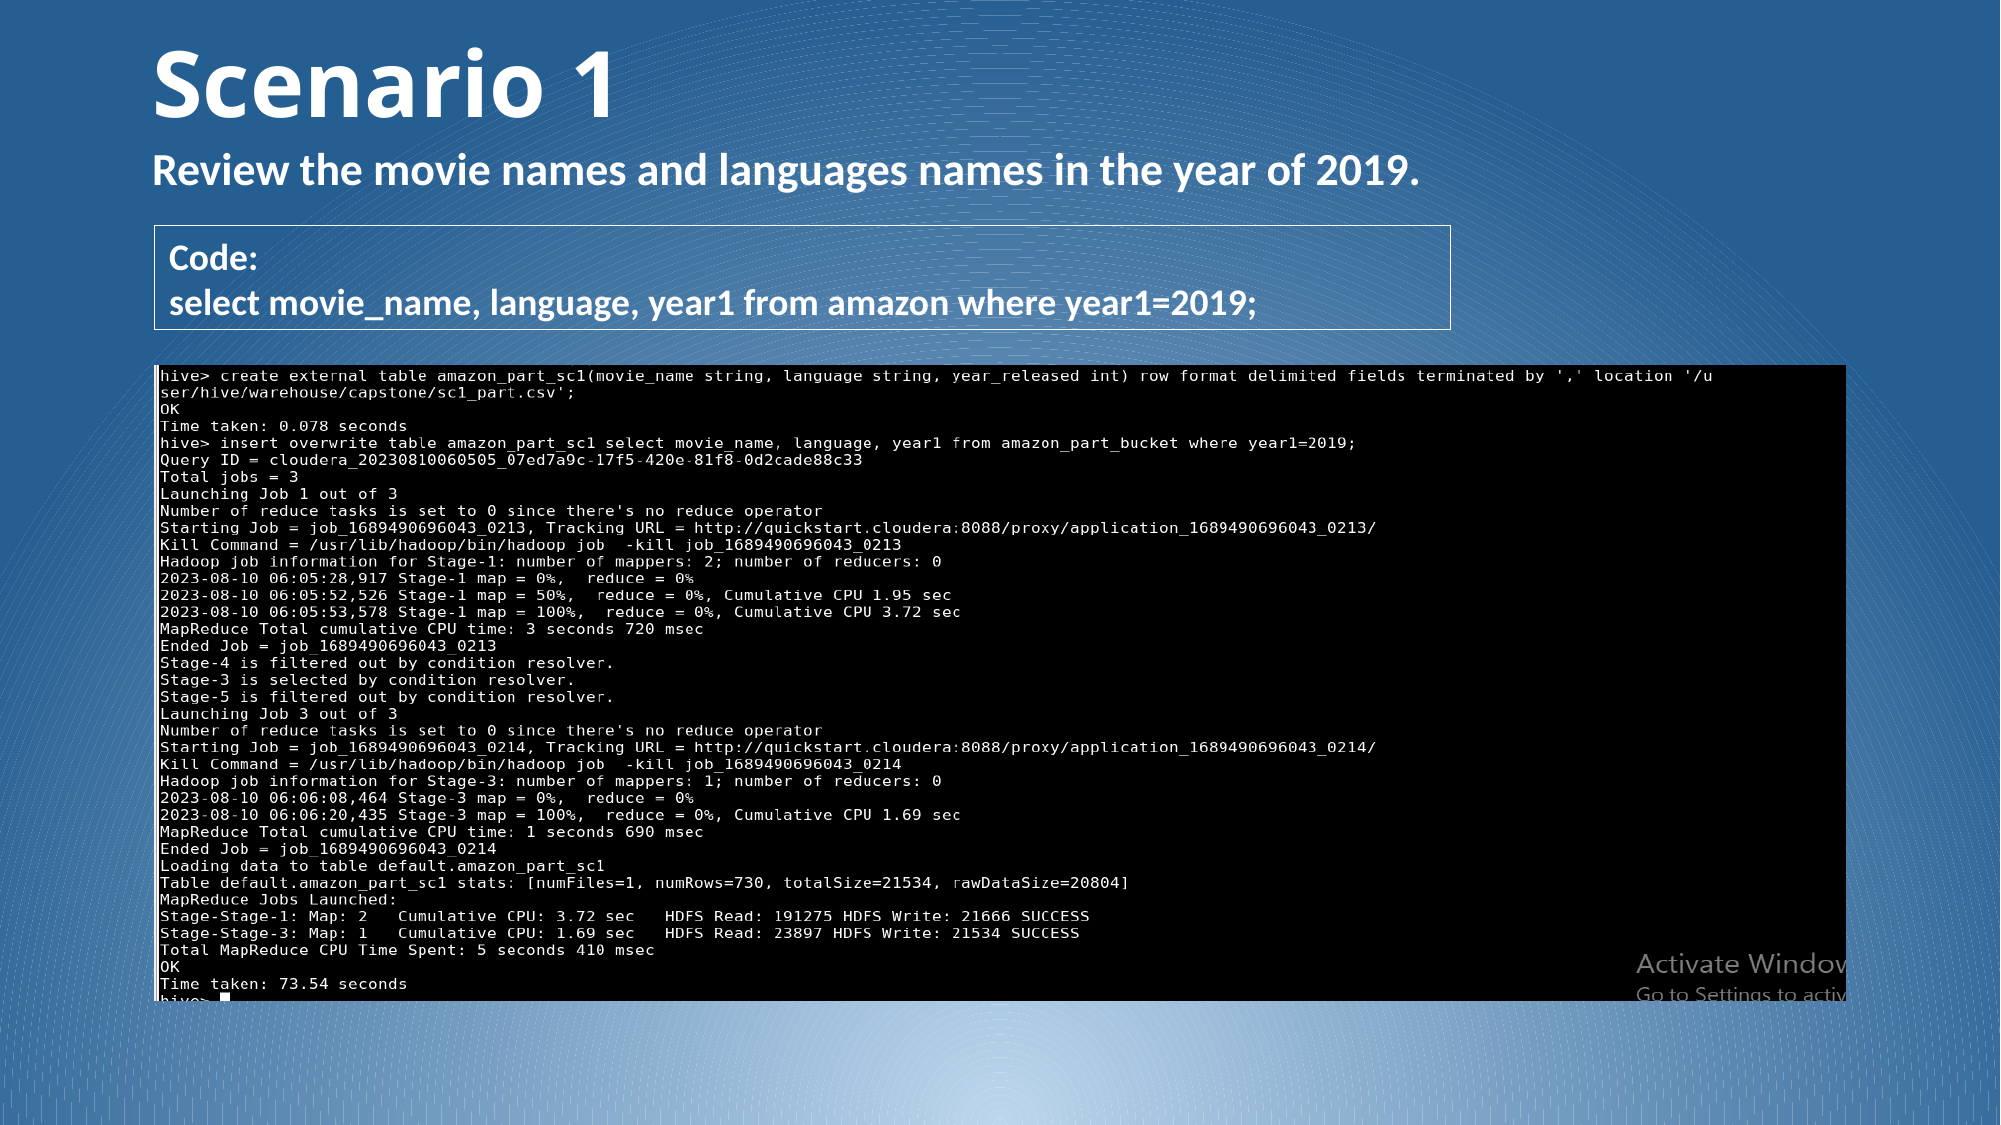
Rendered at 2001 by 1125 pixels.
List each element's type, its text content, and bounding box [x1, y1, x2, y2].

text_box Code: select movie_name, language, year1 from amazon where year1=2019; [154, 225, 1451, 330]
text_box Review the movie names and languages names in the year of 2019. [137, 131, 1473, 202]
title Scenario 1 [137, 18, 1863, 158]
picture [154, 365, 1846, 1001]
